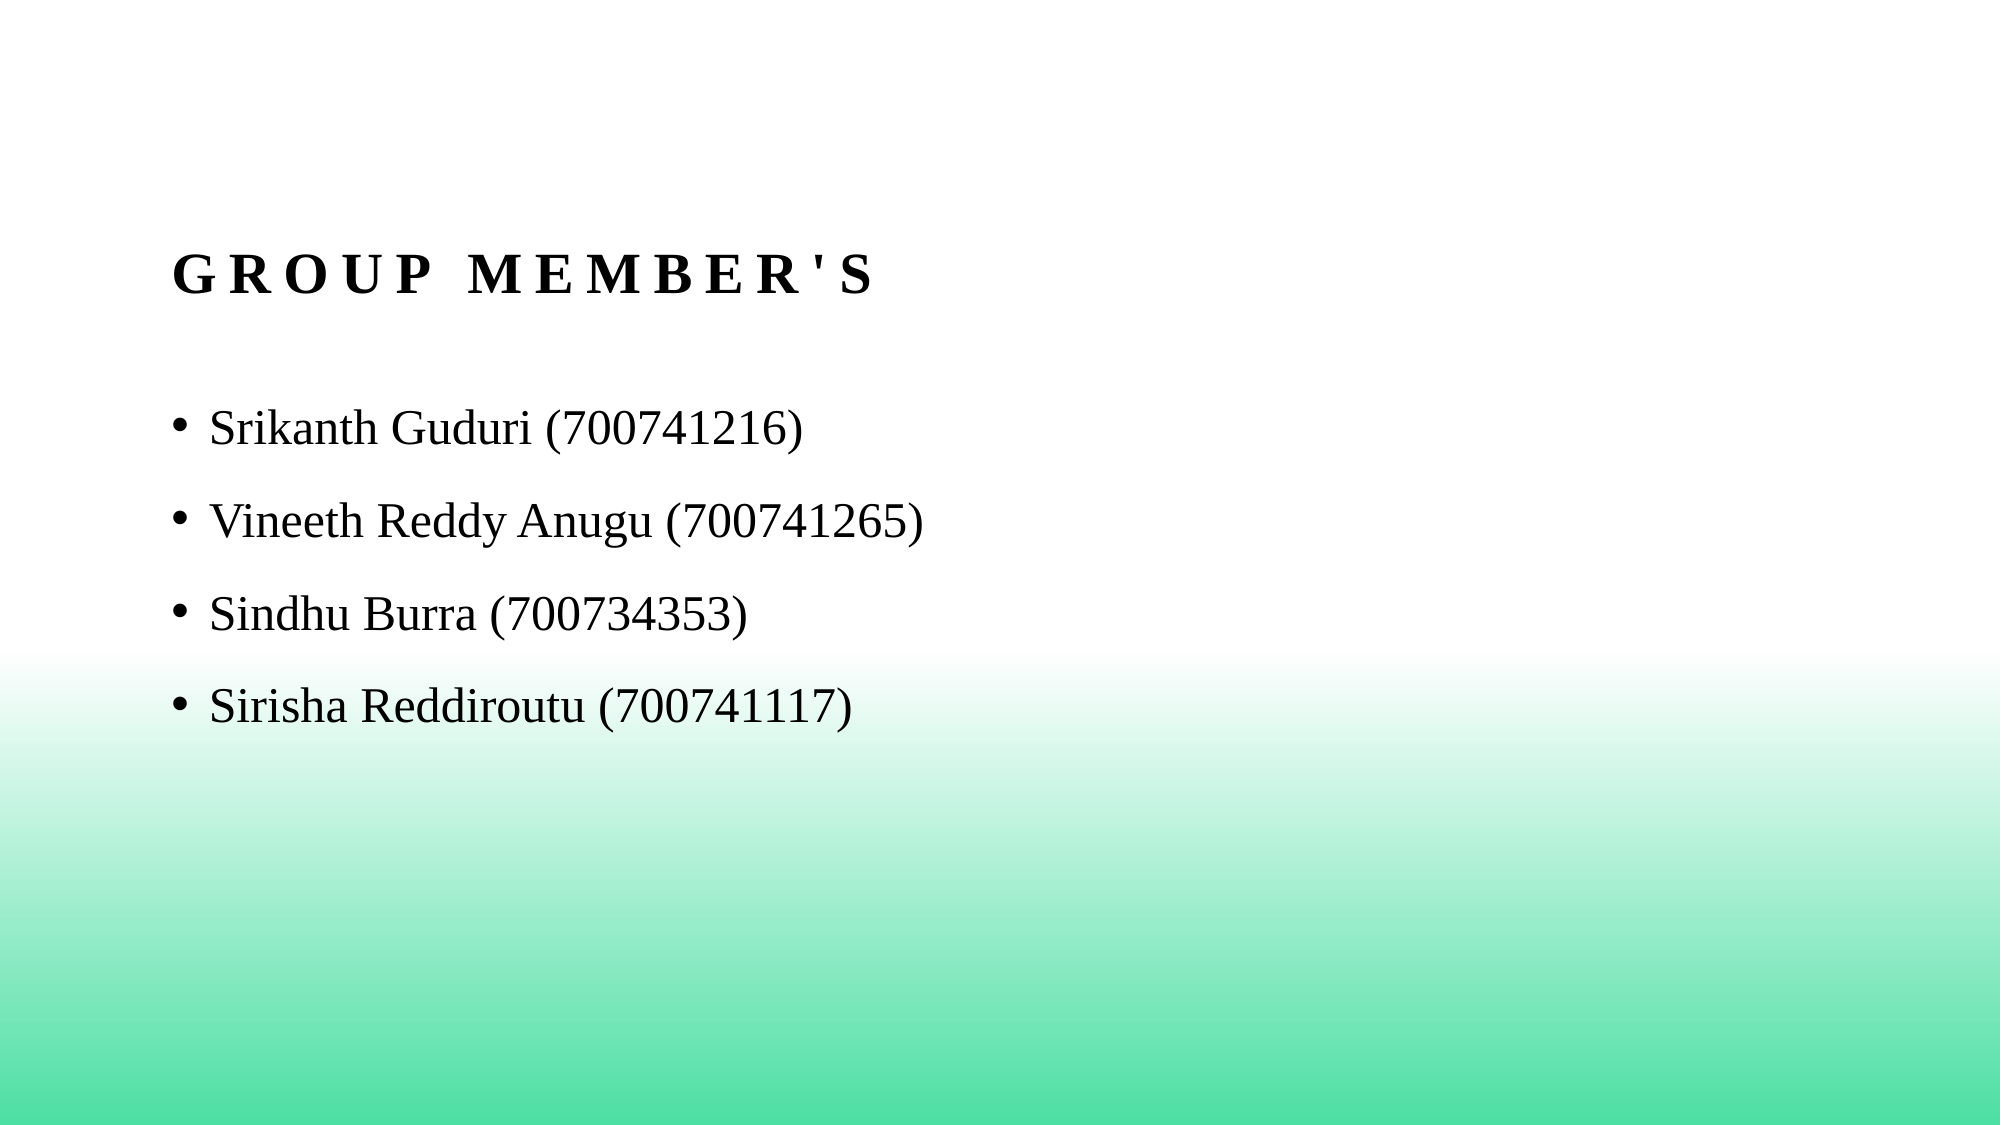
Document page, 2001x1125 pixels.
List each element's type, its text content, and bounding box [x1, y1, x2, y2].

title Group Member's [156, 124, 1844, 313]
list Srikanth Guduri (700741216) Vineeth Reddy Anugu (700741265) Sindhu Burra (700734353) Sirisha Reddiroutu (700741117) [156, 375, 1844, 1014]
